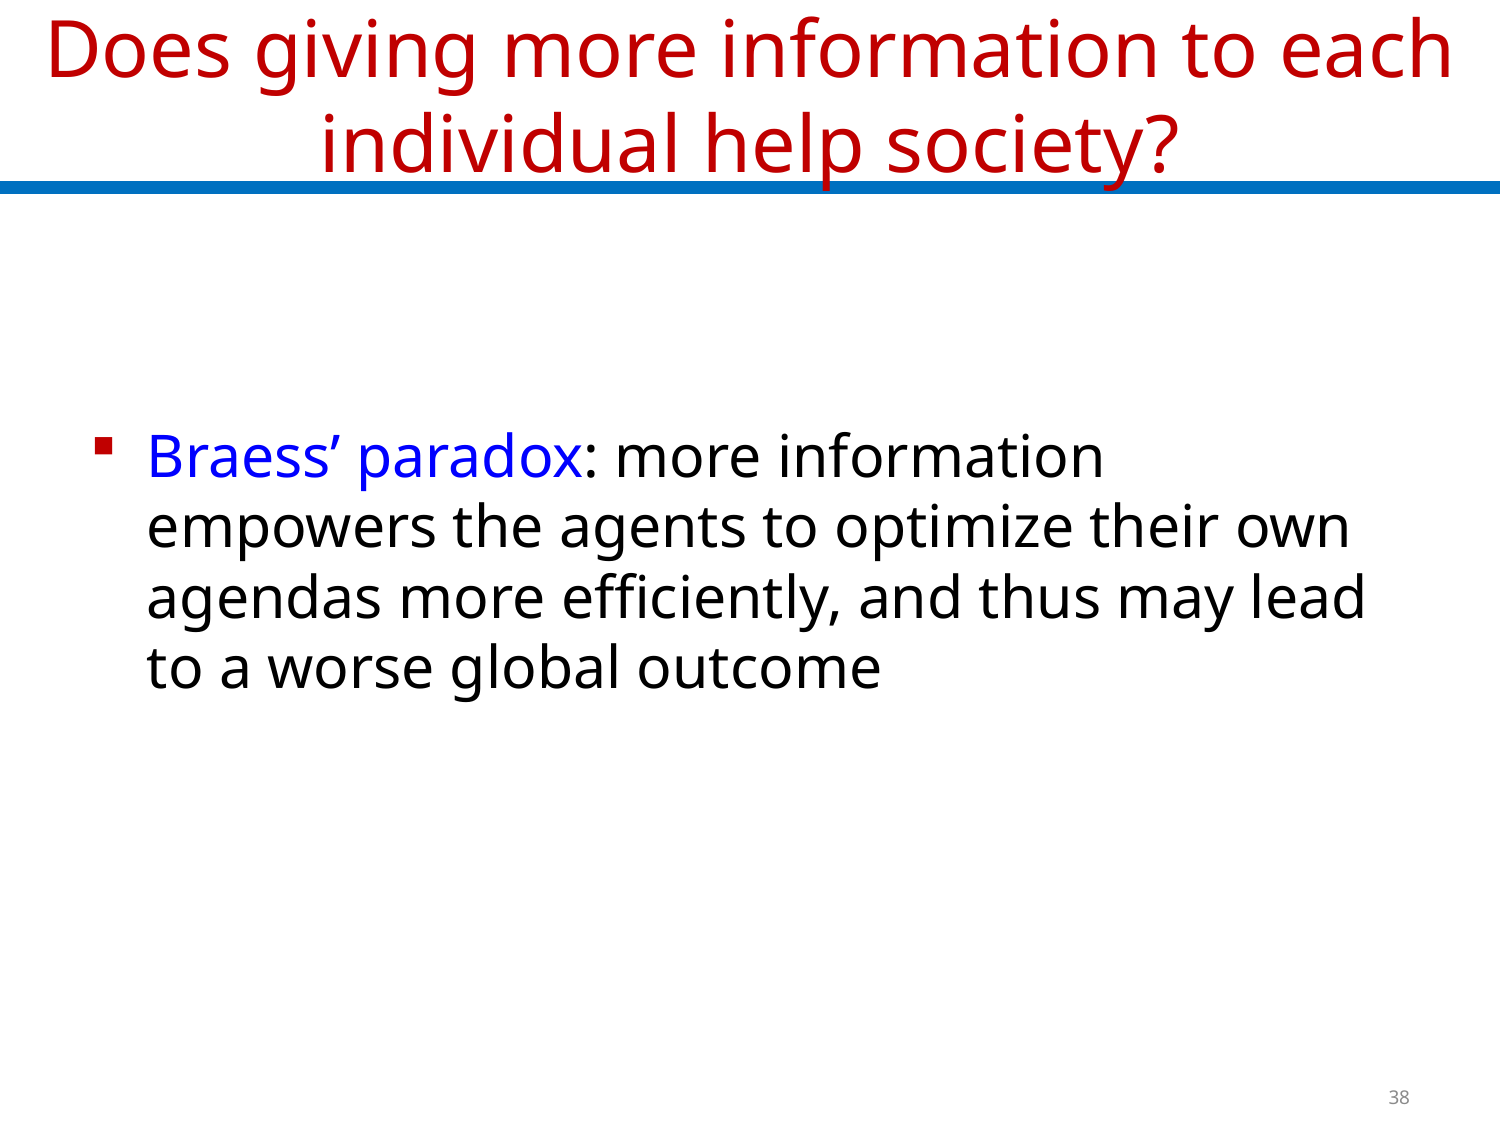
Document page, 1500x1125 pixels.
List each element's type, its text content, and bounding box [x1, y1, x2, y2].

slide_number 38 [1074, 1085, 1425, 1112]
title Does giving more information to each individual help society? [0, 0, 1500, 188]
list Braess’ paradox: more information empowers the agents to optimize their own agendas more efficiently, and thus may lead to a worse global outcome [75, 245, 1425, 1096]
